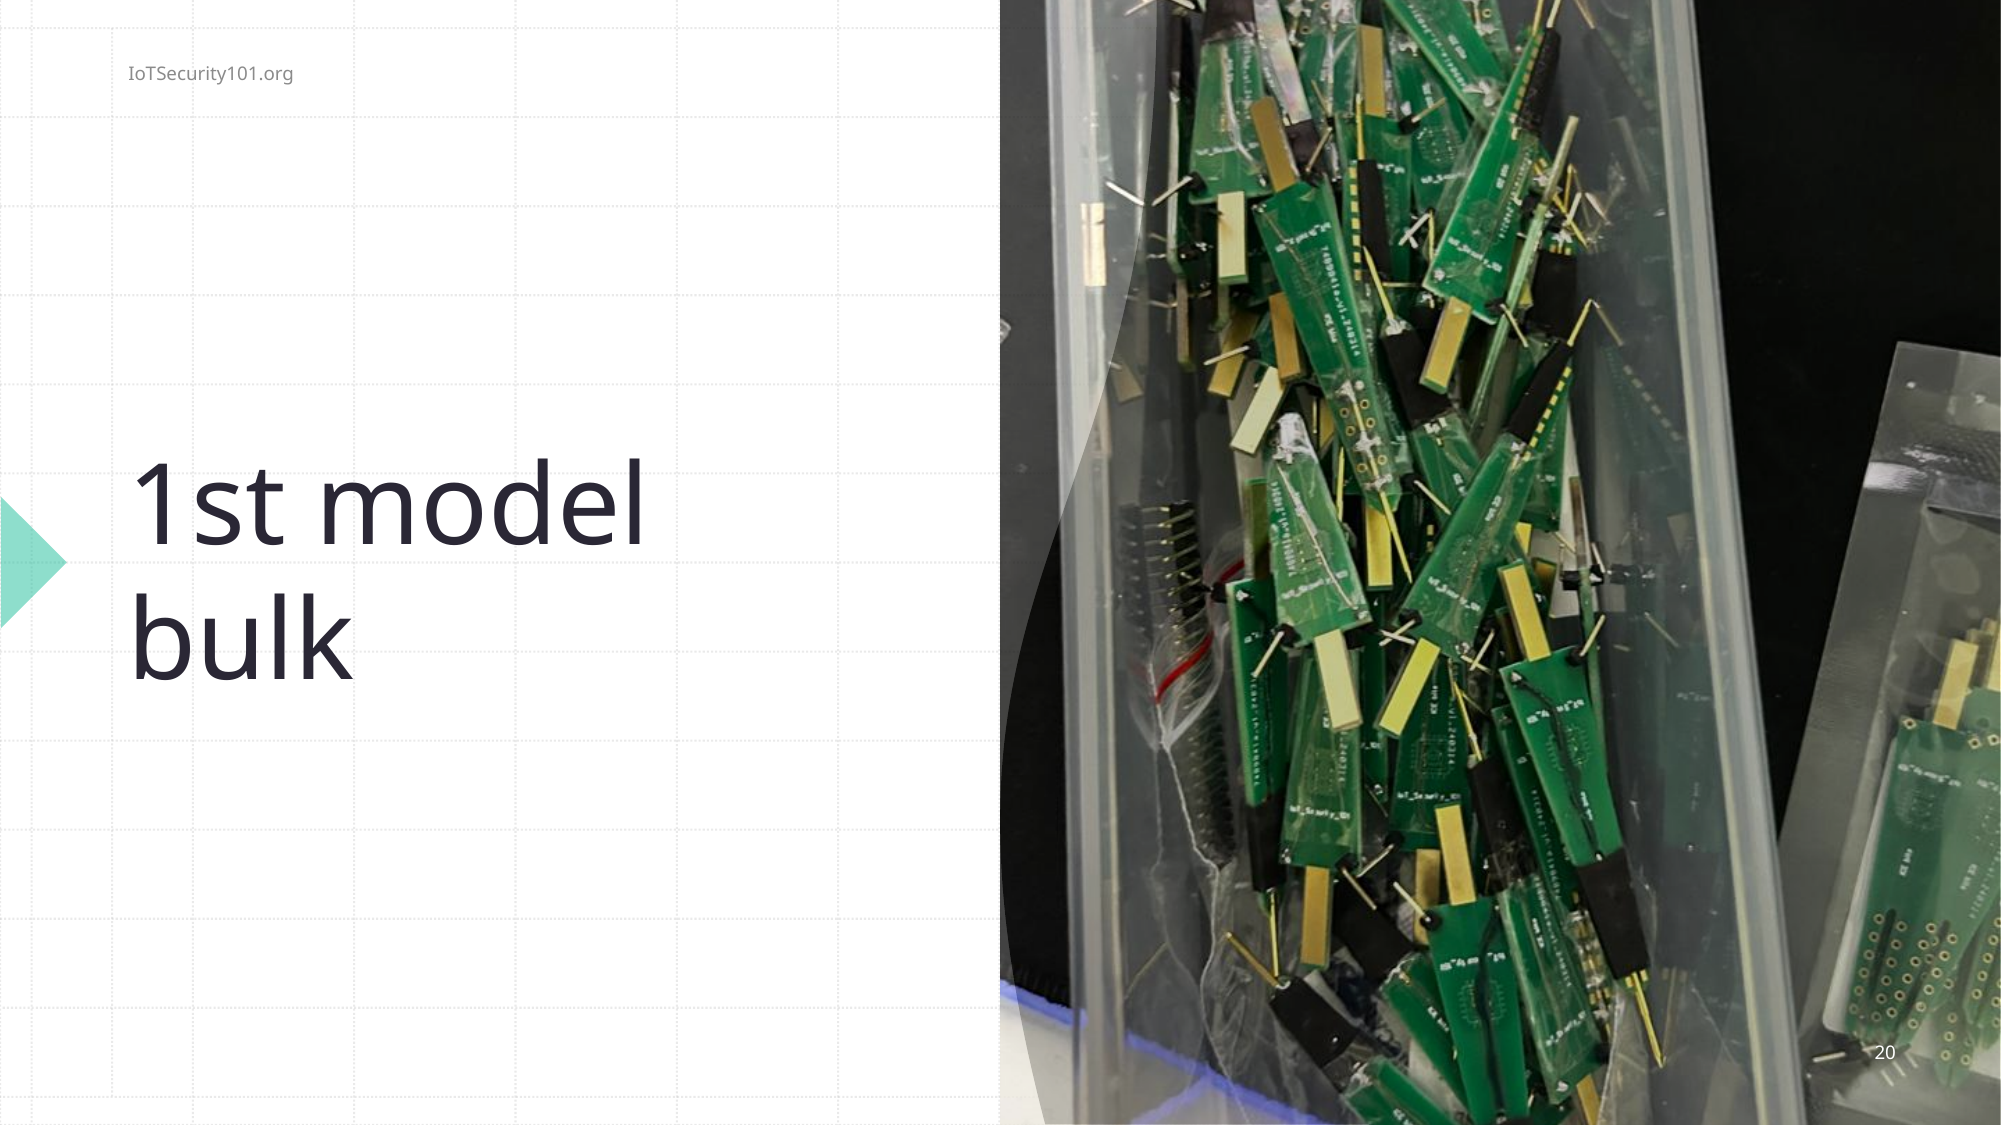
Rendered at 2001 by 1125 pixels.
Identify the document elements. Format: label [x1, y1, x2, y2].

text_box [0, 0, 1000, 1125]
list [1000, 0, 2000, 1125]
